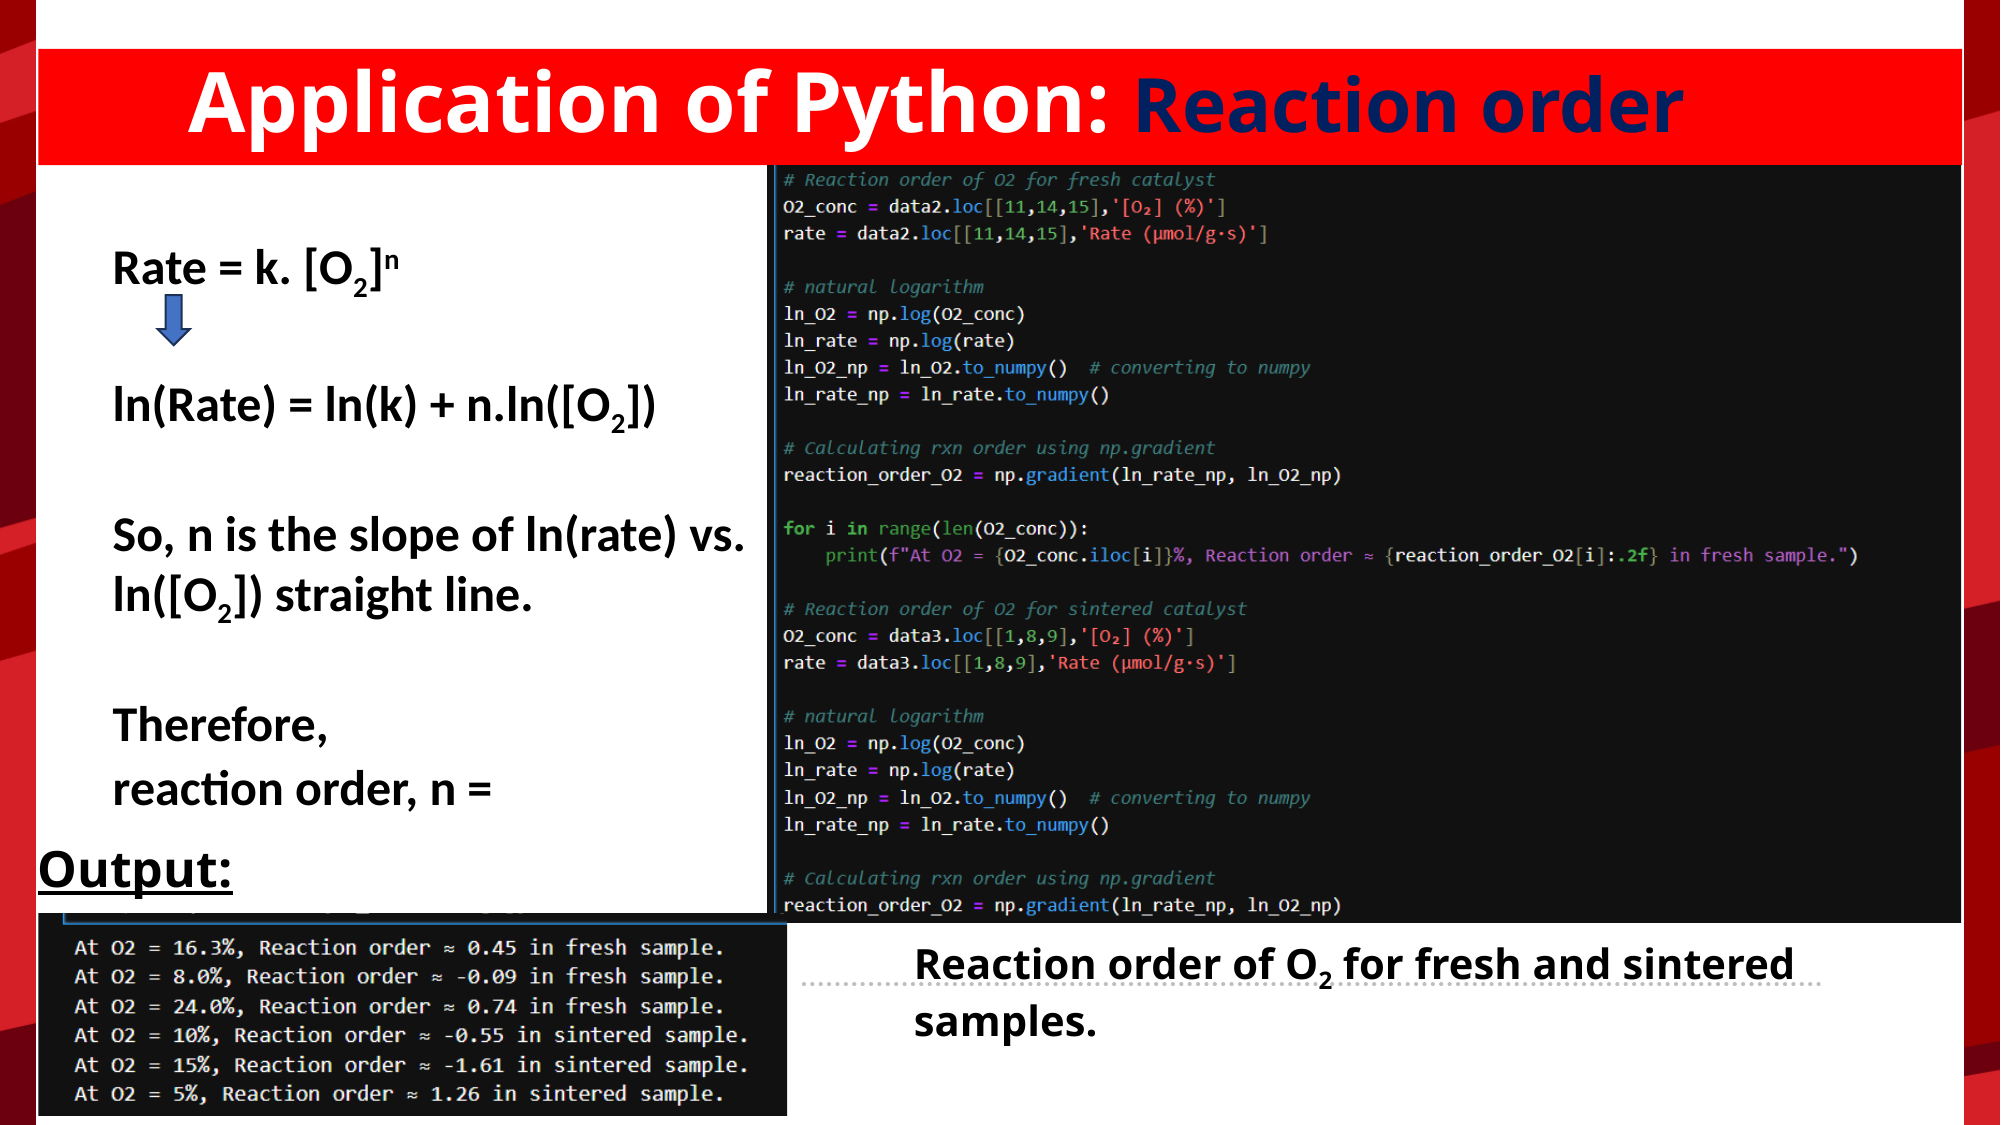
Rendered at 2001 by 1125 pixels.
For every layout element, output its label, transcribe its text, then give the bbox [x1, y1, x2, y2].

picture [1964, 0, 2000, 1125]
text_box [155, 294, 193, 347]
text_box Application of Python: Reaction order [38, 48, 1963, 166]
picture [0, 0, 36, 1125]
picture [38, 165, 1962, 1116]
text_box Reaction order of O2 for fresh and sintered samples. [913, 937, 1853, 1019]
